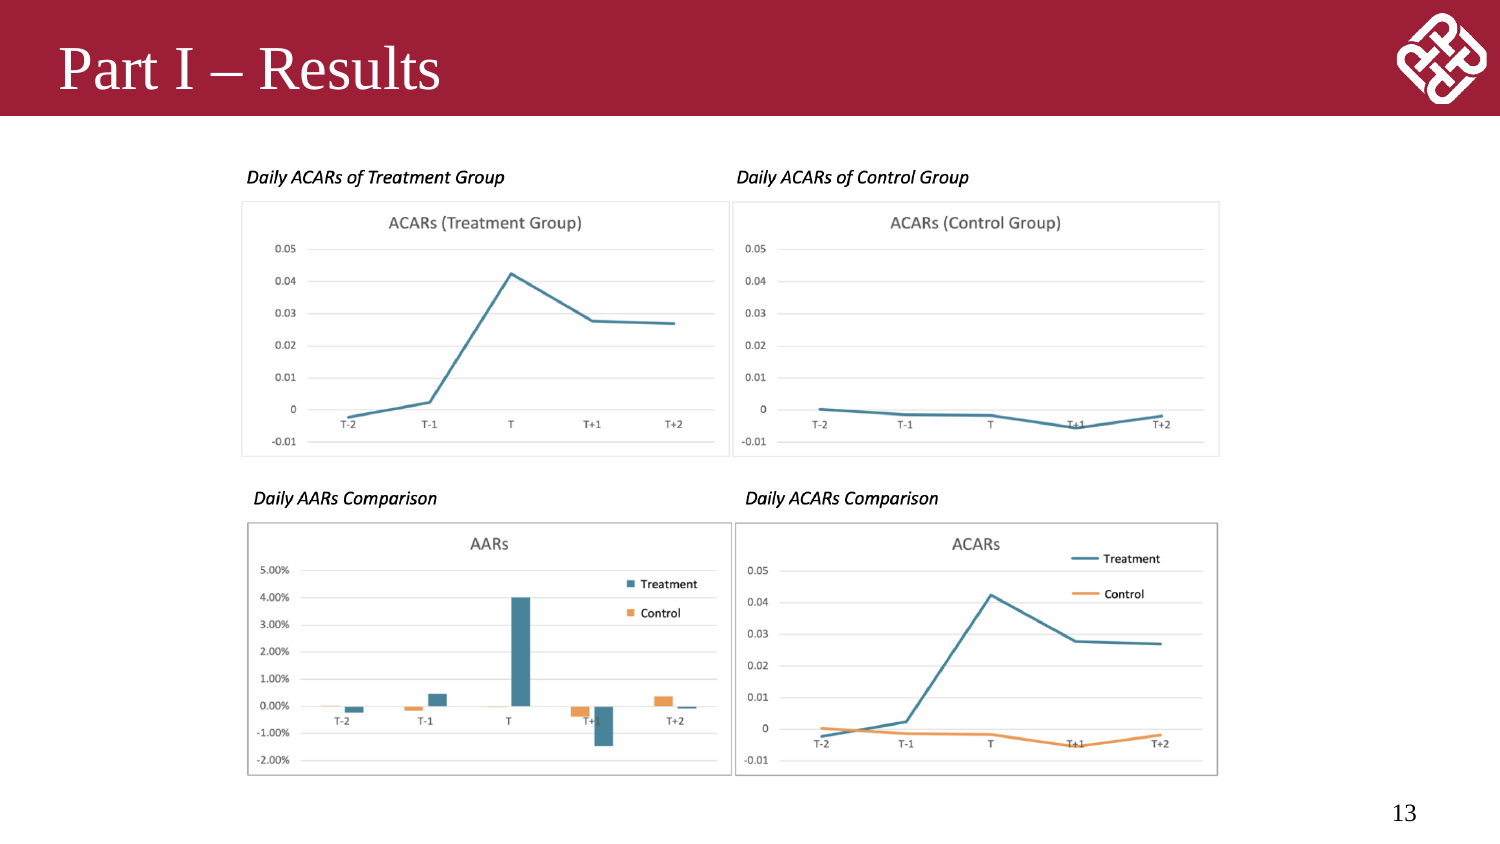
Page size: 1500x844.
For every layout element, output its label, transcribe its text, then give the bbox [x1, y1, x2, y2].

text_box 13 [1094, 793, 1432, 830]
title Part I – Results [43, 13, 1361, 116]
picture [240, 161, 1223, 459]
picture [0, 0, 1500, 116]
picture [240, 485, 1229, 783]
